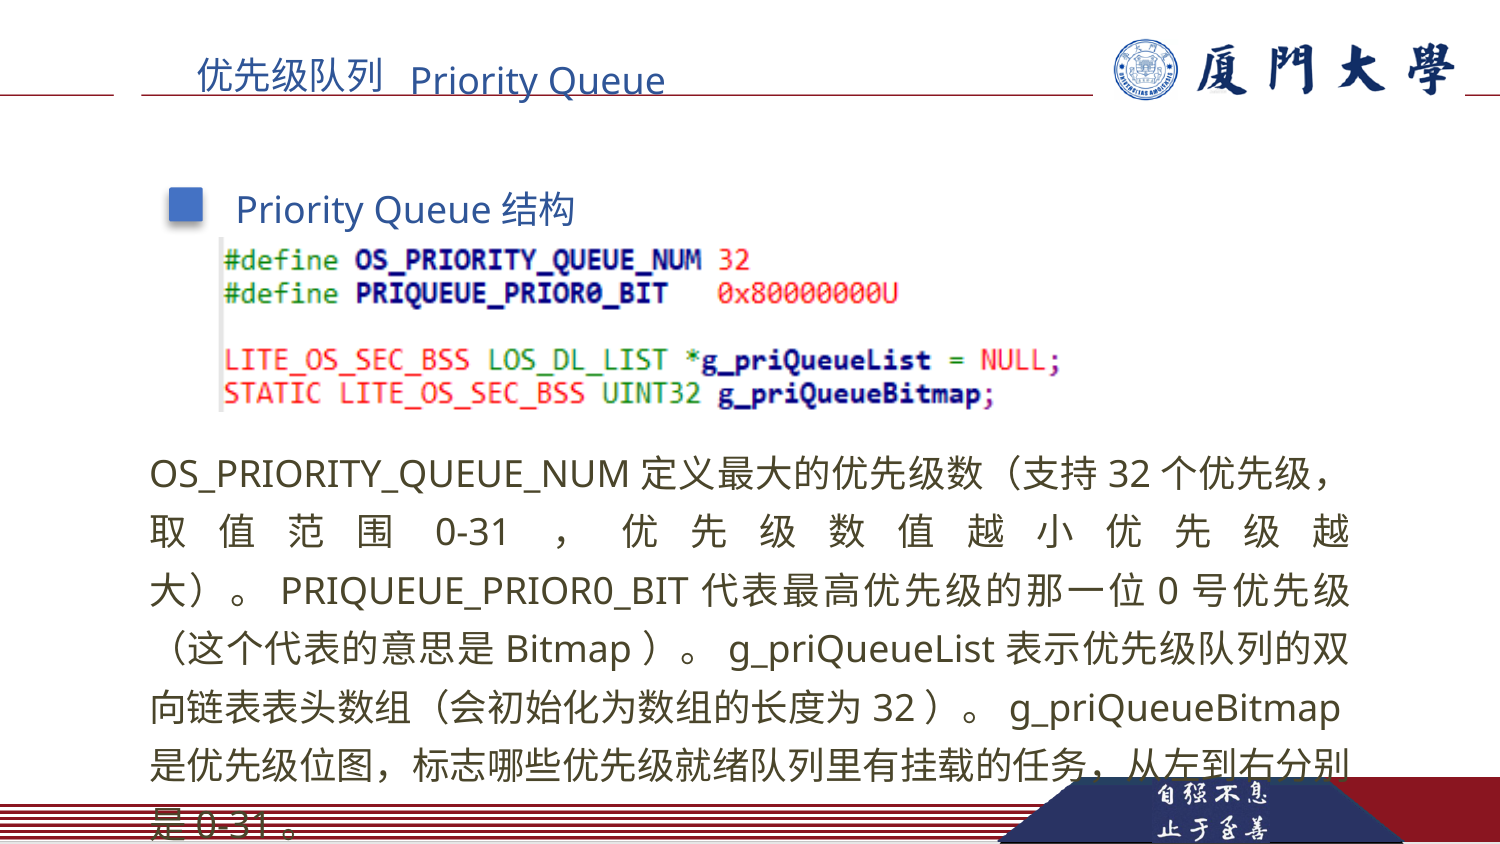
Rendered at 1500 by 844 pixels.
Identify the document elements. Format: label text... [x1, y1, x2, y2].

text_box [167, 185, 205, 224]
text_box OS_PRIORITY_QUEUE_NUM定义最⼤的优先级数（⽀持32个优先级，取值范围0-31，优先级数值越⼩优先级越⼤）。PRIQUEUE_PRIOR0_BIT代表最⾼优先级的那⼀位0号优先级（这个代表的意思是Bitmap）。g_priQueueList表⽰优先级队列的双向链表表头数组（会初始化为数组的⻓度为32）。g_priQueueBitmap是优先级位图，标志哪些优先级就绪队列⾥有挂载的任务，从左到右分别是0-31。 [137, 430, 1362, 844]
text_box Priority Queue结构 [224, 167, 588, 235]
picture [0, 0, 1500, 844]
text_box 2 [96, 31, 160, 117]
text_box Priority Queue [398, 51, 678, 108]
text_box 优先级队列 [184, 46, 395, 103]
